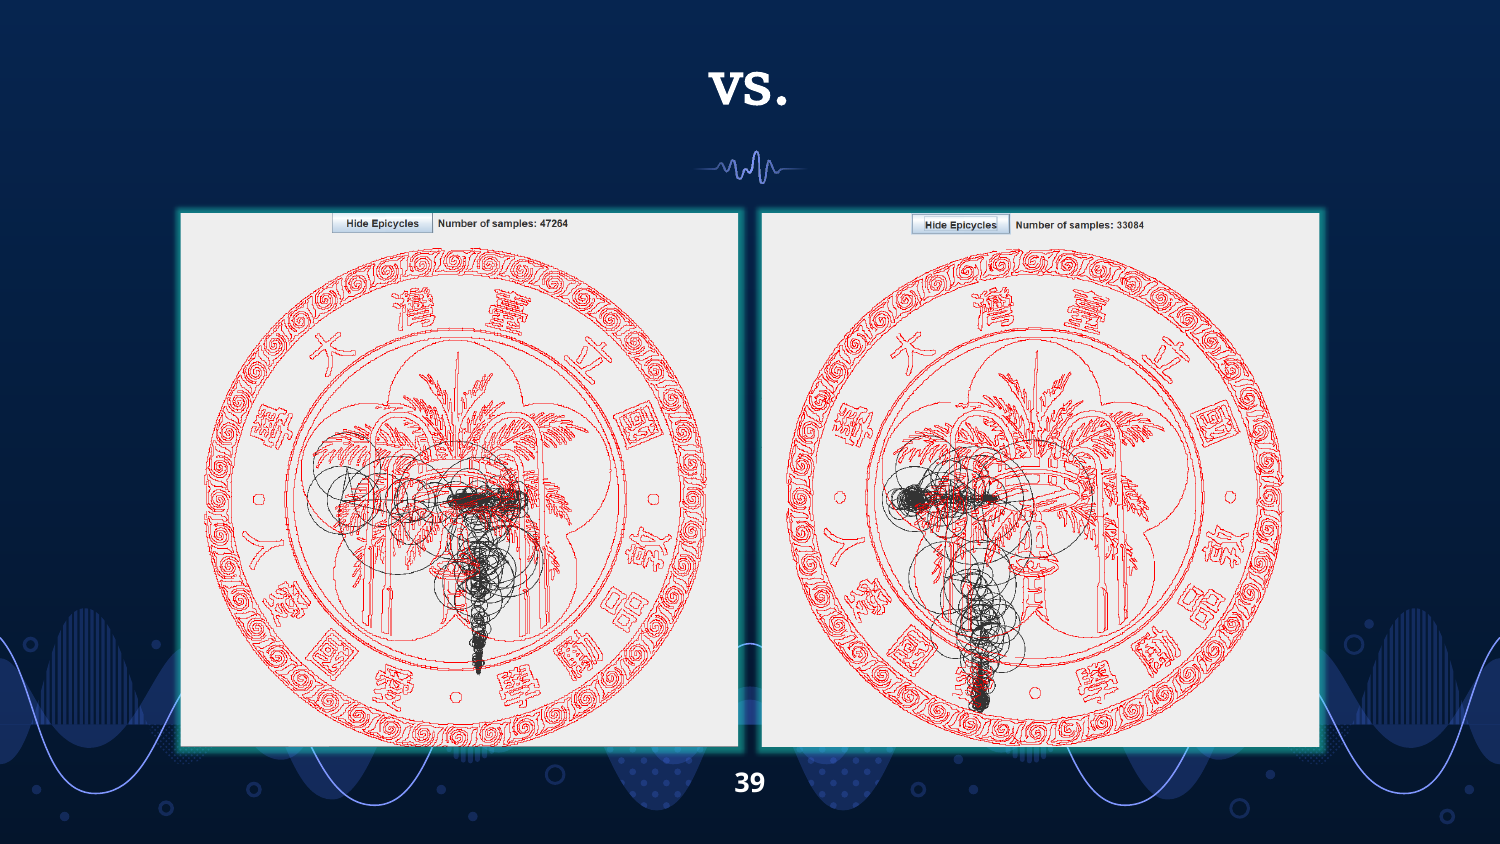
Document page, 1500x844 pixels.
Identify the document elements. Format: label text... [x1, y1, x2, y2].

picture [180, 213, 739, 747]
picture [761, 213, 1320, 747]
slide_number 39 [705, 724, 795, 844]
